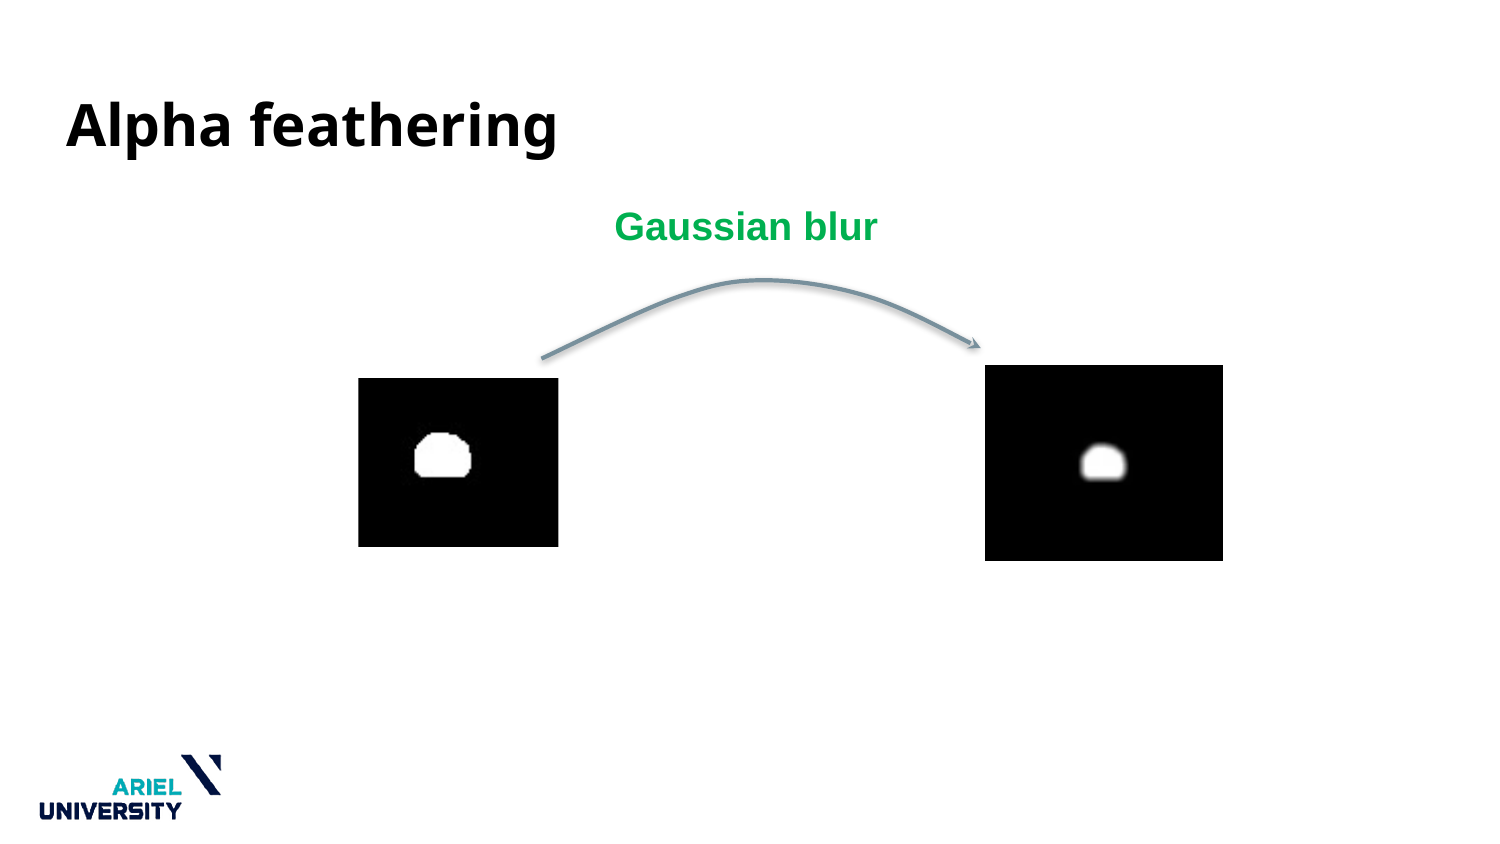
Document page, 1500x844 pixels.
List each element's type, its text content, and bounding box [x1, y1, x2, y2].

picture [14, 743, 246, 830]
text_box Gaussian blur [599, 186, 923, 281]
picture [985, 364, 1224, 561]
picture [357, 378, 559, 547]
title Alpha feathering [51, 72, 1449, 167]
text_box [540, 281, 981, 361]
